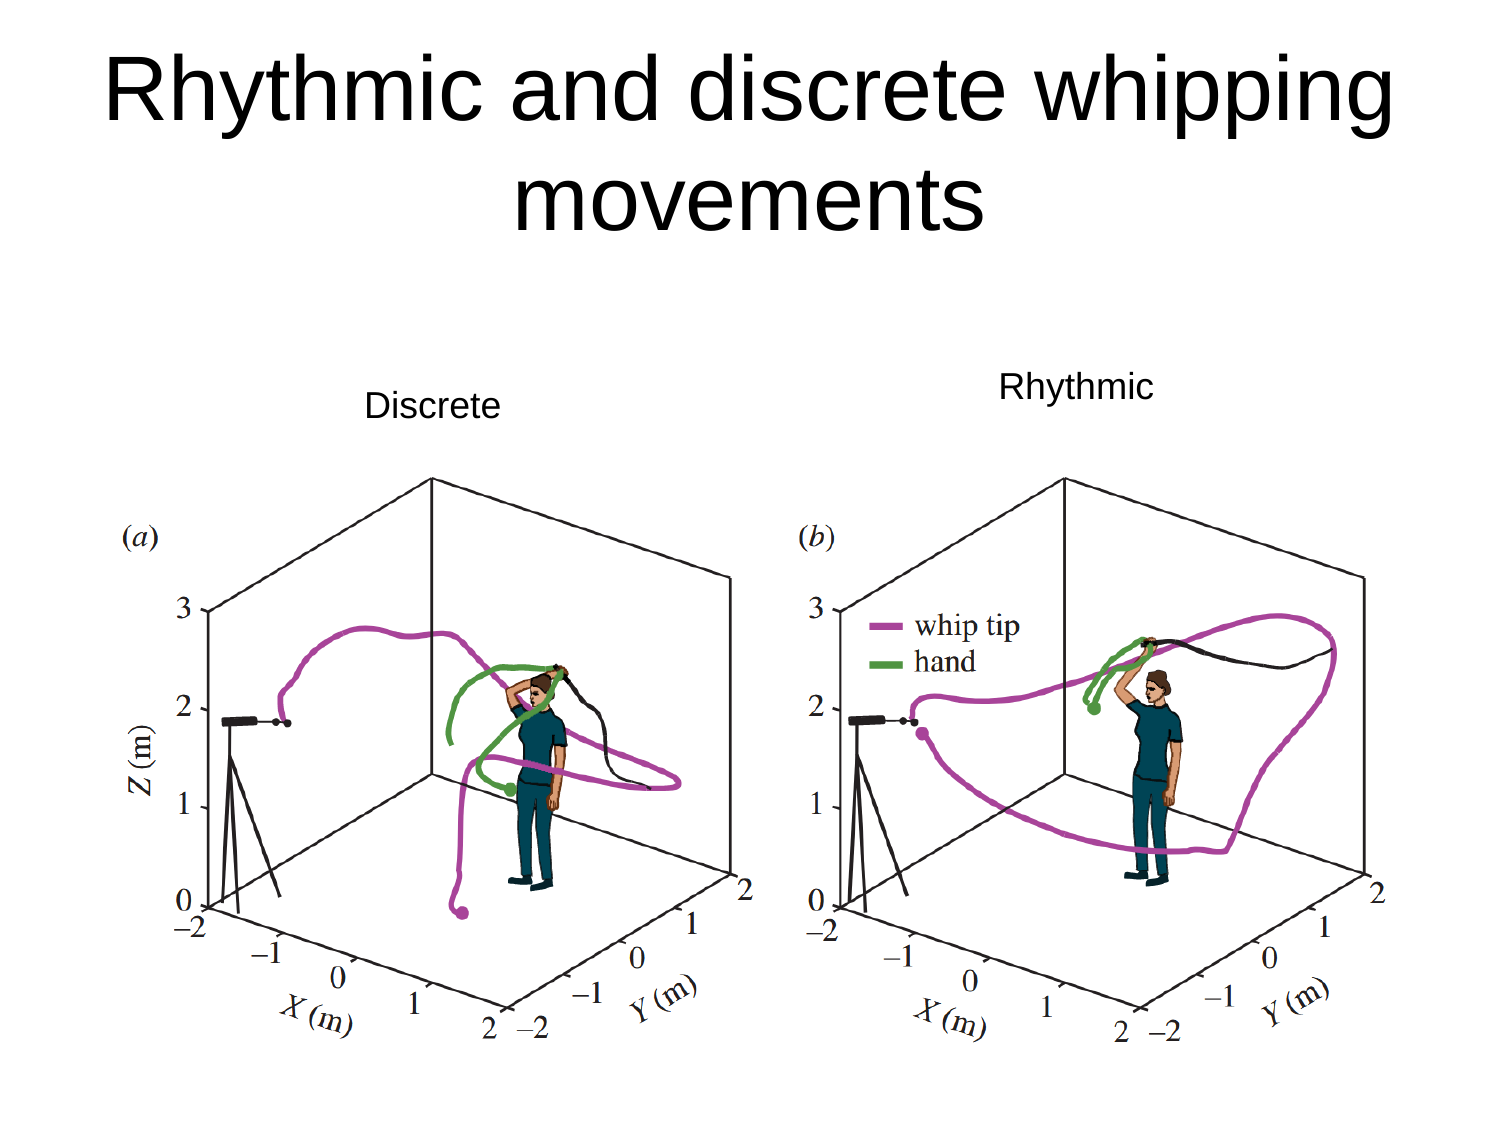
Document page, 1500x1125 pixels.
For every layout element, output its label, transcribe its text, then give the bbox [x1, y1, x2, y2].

text_box Rhythmic [983, 354, 1170, 414]
text_box Discrete [349, 373, 517, 434]
picture [48, 455, 1426, 1094]
title Rhythmic and discrete whipping movements [75, 45, 1425, 233]
